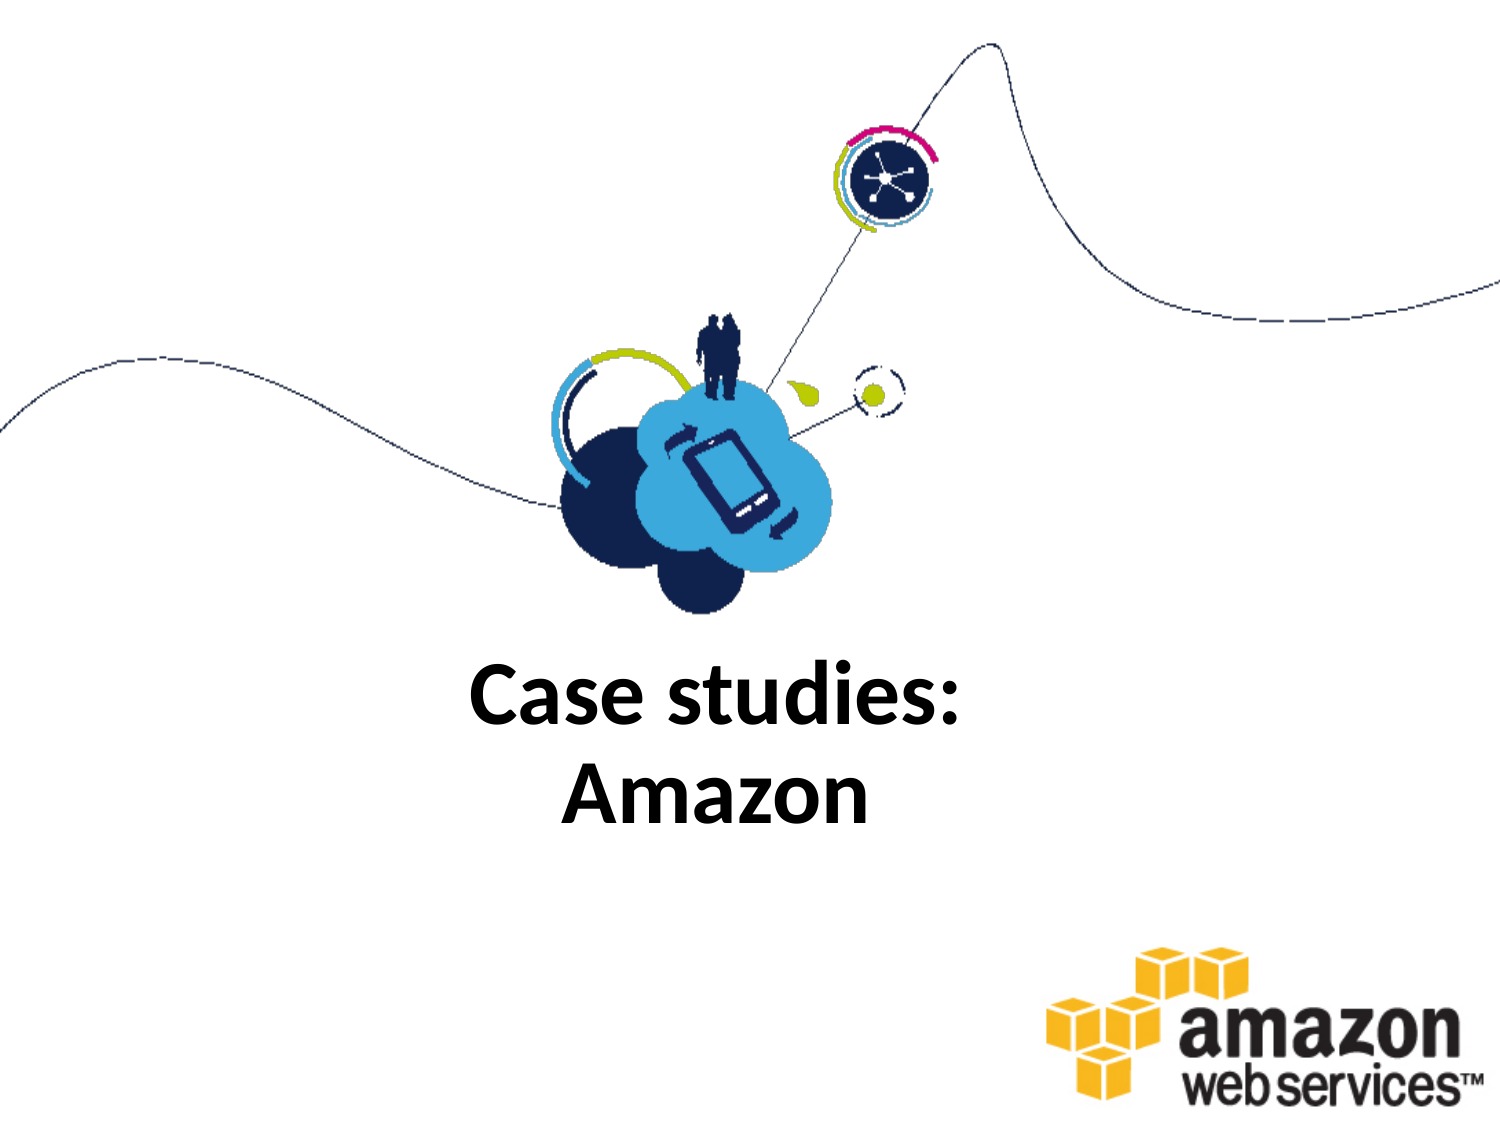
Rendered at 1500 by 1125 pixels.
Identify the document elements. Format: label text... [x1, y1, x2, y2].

title Case studies: Amazon [89, 637, 1365, 862]
picture [0, 0, 1500, 643]
picture [1030, 932, 1500, 1124]
